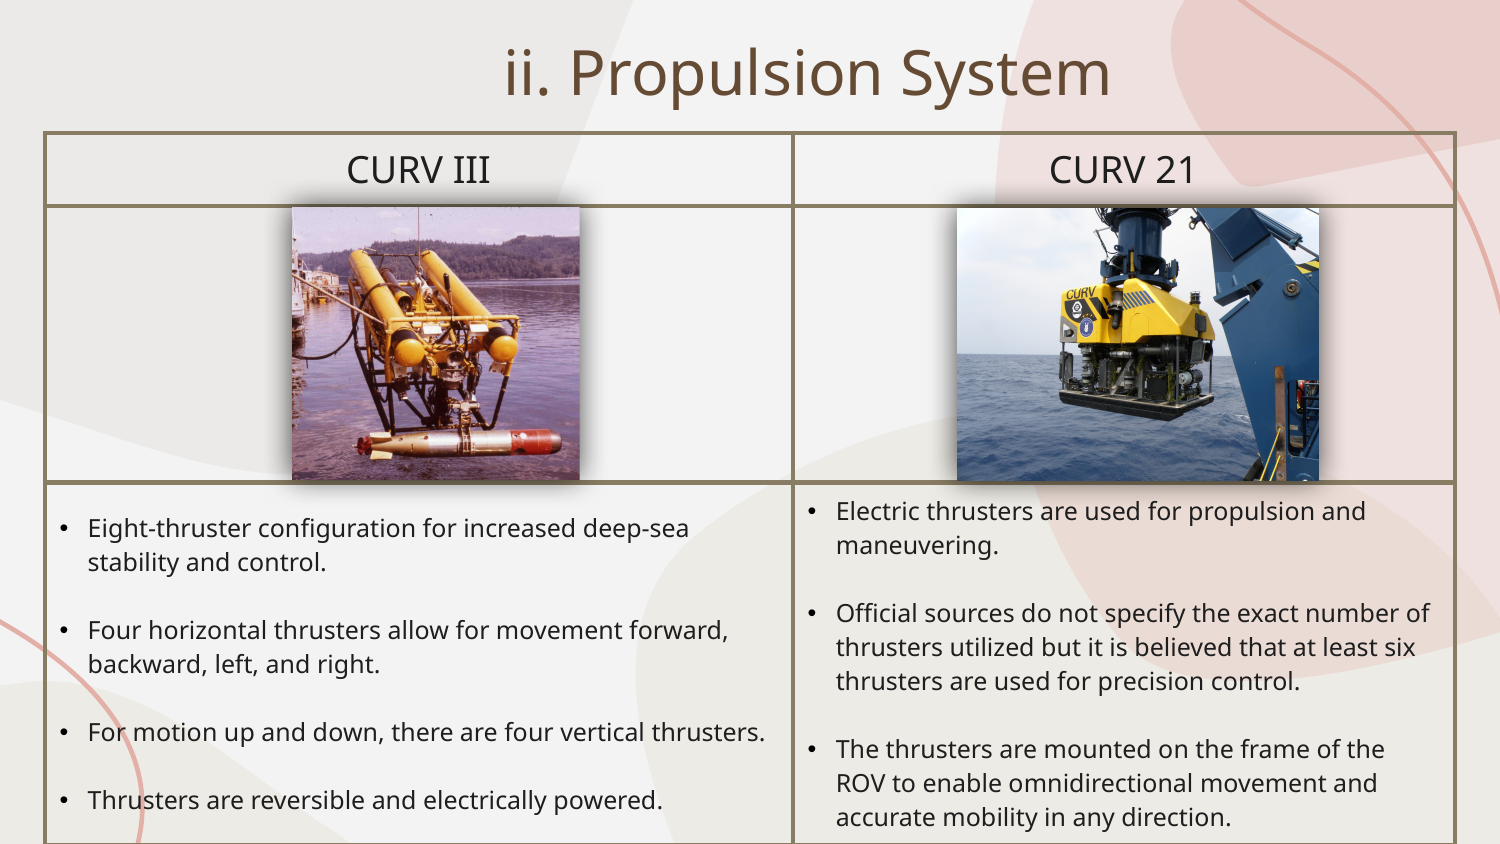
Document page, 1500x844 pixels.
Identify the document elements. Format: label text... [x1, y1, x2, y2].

table_cell Electric thrusters are used for propulsion and maneuvering. Official sources do not specify the exact number of thrusters utilized but it is believed that at least six thrusters are used for precision control. The thrusters are mounted on the frame of the ROV to enable omnidirectional movement and accurate mobility in any direction. [795, 485, 1453, 843]
picture [291, 206, 580, 480]
table_header CURV III [47, 135, 791, 204]
table_header CURV 21 [795, 135, 1453, 204]
table_cell [597, 208, 791, 480]
title ii. Propulsion System [176, 15, 1441, 124]
table_cell [795, 208, 937, 480]
table_cell Eight-thruster configuration for increased deep-sea stability and control. Four horizontal thrusters allow for movement forward, backward, left, and right. For motion up and down, there are four vertical thrusters. Thrusters are reversible and electrically powered. [47, 485, 791, 843]
table_cell [47, 208, 273, 480]
picture [956, 208, 1320, 481]
table_cell [1337, 208, 1453, 480]
